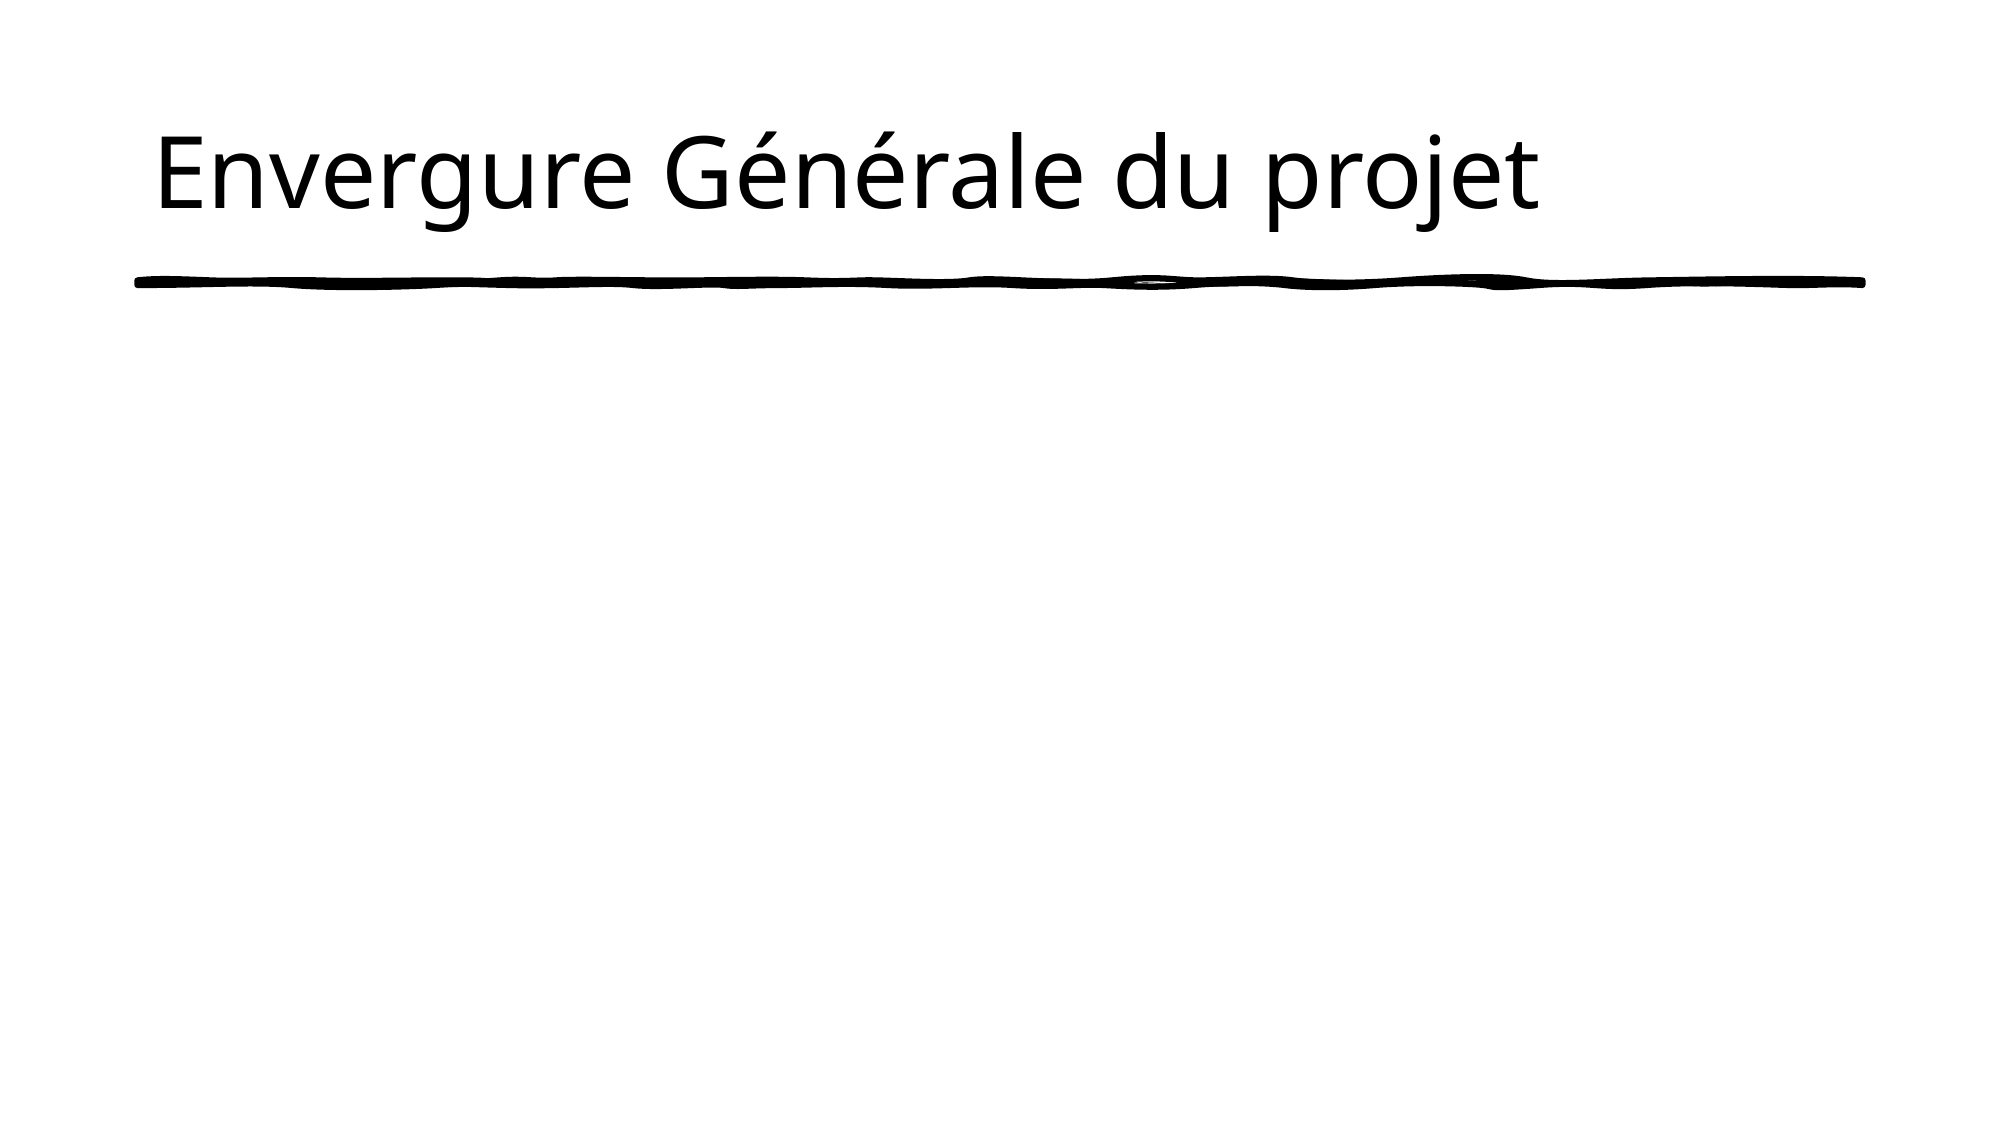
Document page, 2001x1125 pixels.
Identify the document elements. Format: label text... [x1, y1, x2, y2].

title Envergure Générale du projet [137, 59, 1863, 278]
